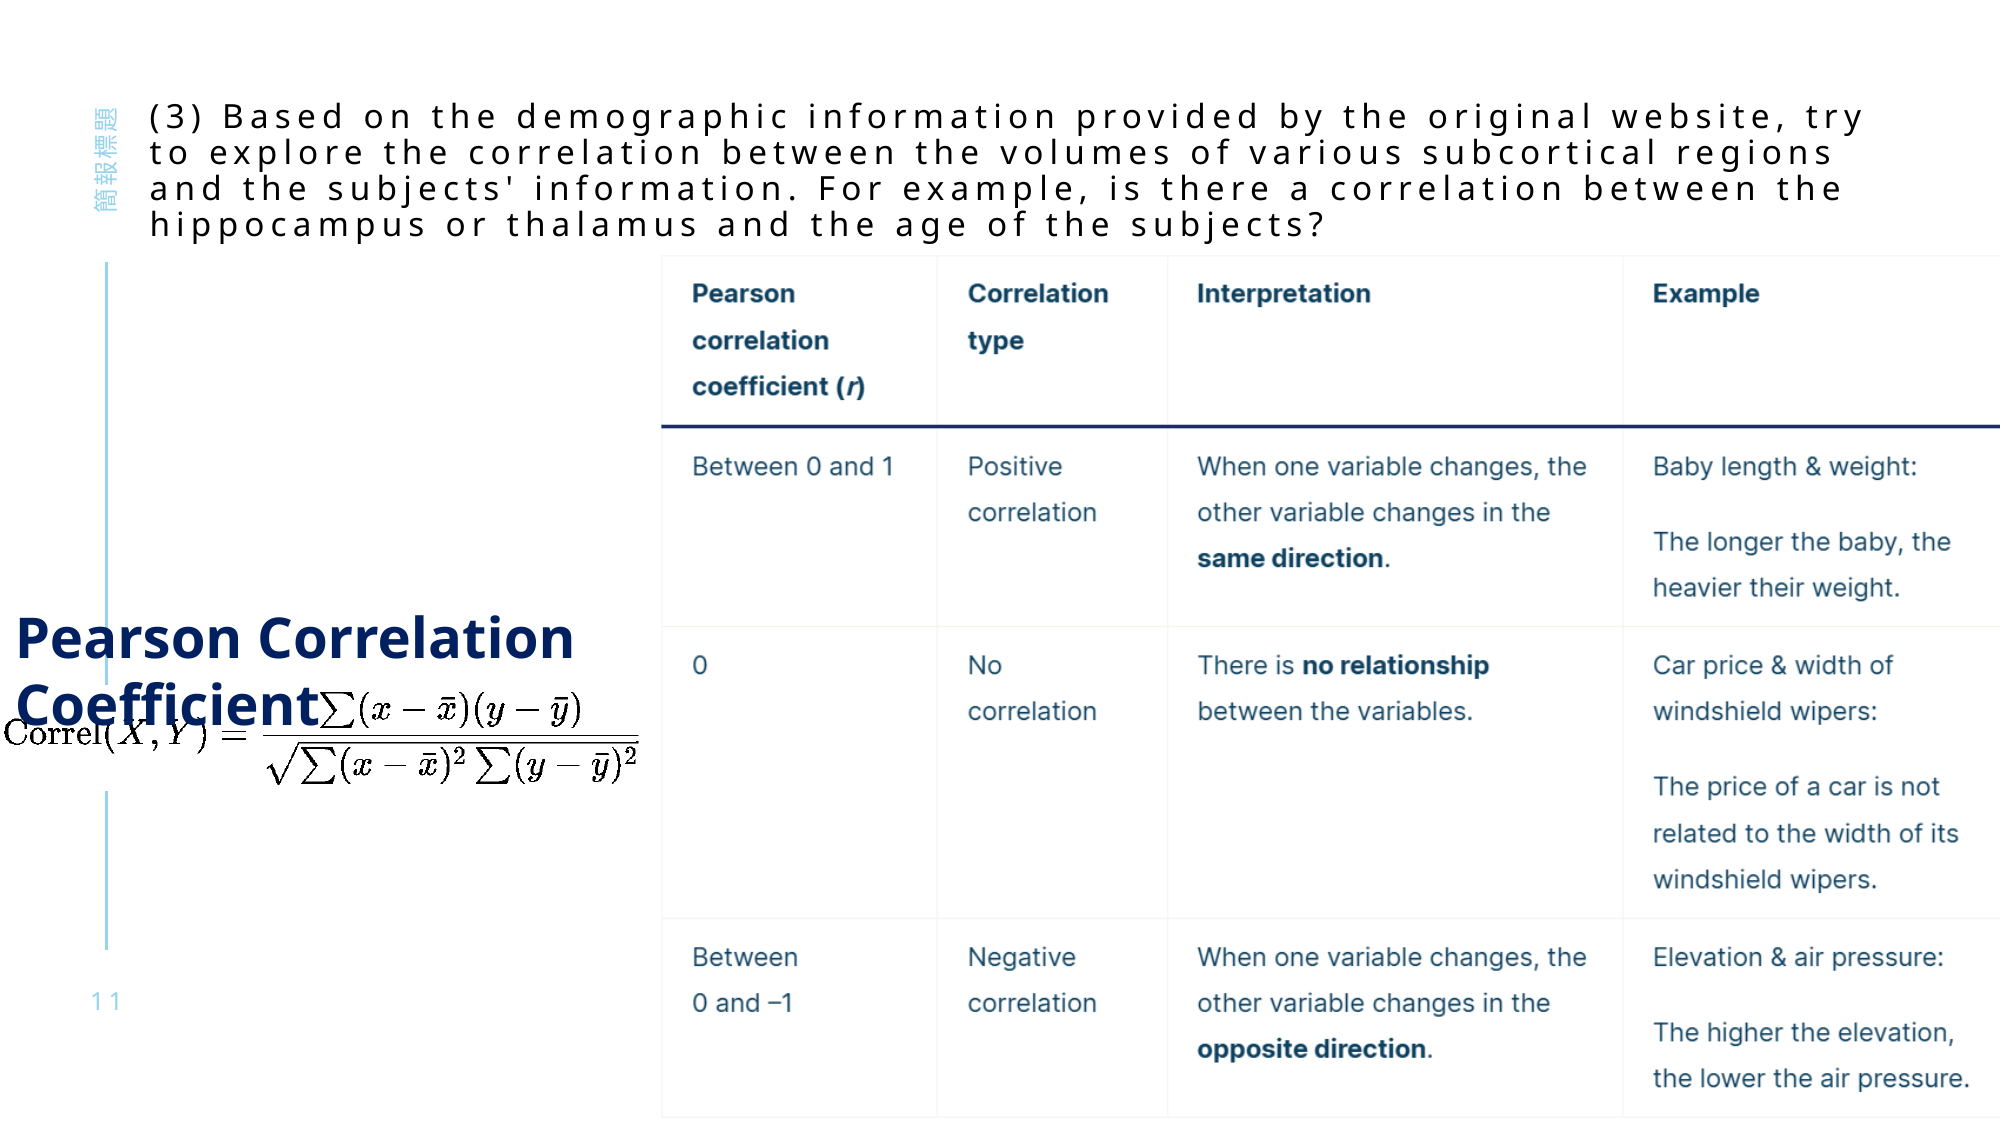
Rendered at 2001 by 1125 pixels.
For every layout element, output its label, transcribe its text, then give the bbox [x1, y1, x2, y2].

slide_number 11 [68, 987, 144, 1018]
picture [0, 246, 2000, 1125]
title (3) Based on the demographic information provided by the original website, try to explore the correlation between the volumes of various subcortical regions and the subjects' information. For example, is there a correlation between the hippocampus or thalamus and the age of the subjects? [149, 99, 1909, 250]
footer 簡報標題 [90, 107, 120, 242]
text_box Pearson Correlation Coefficient [0, 594, 644, 685]
